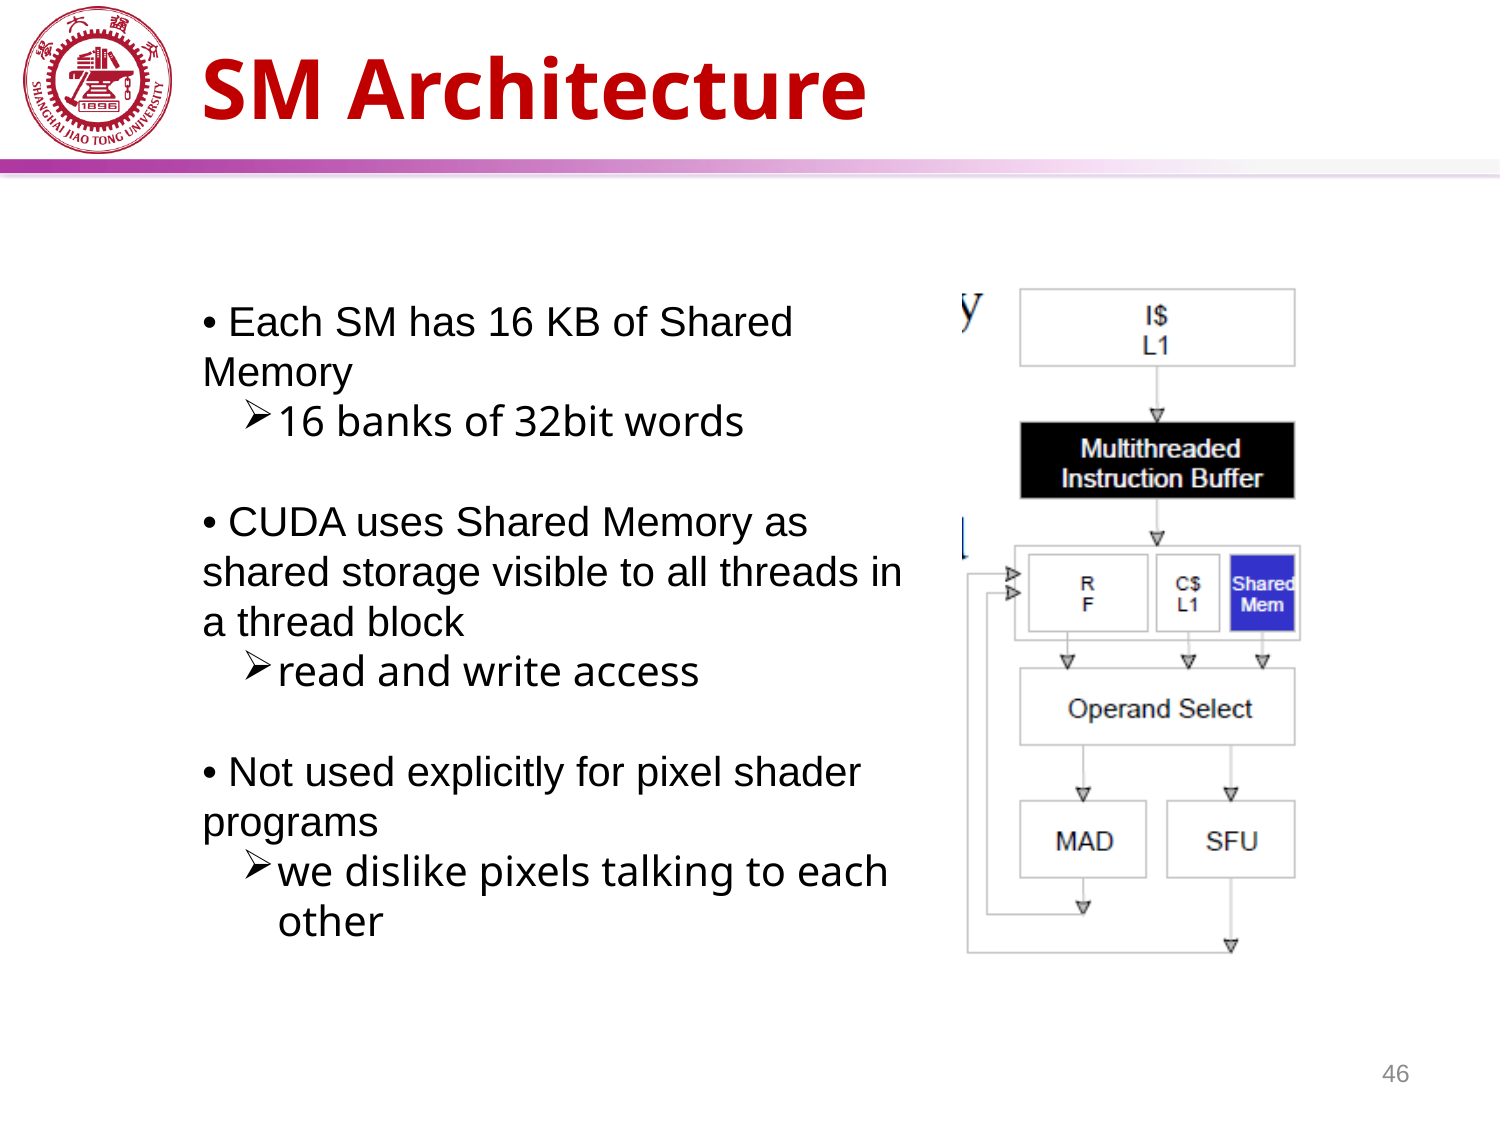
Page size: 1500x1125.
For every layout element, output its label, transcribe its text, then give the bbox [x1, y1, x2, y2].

picture [962, 224, 1345, 976]
picture [0, 6, 1500, 179]
title SM Architecture [186, 0, 1472, 172]
text_box • Each SM has 16 KB of Shared Memory 16 banks of 32bit words • CUDA uses Shared Memory as shared storage visible to all threads in a thread block read and write access • Not used explicitly for pixel shader programs we dislike pixels talking to each other [187, 287, 938, 953]
slide_number 46 [1074, 1042, 1425, 1103]
